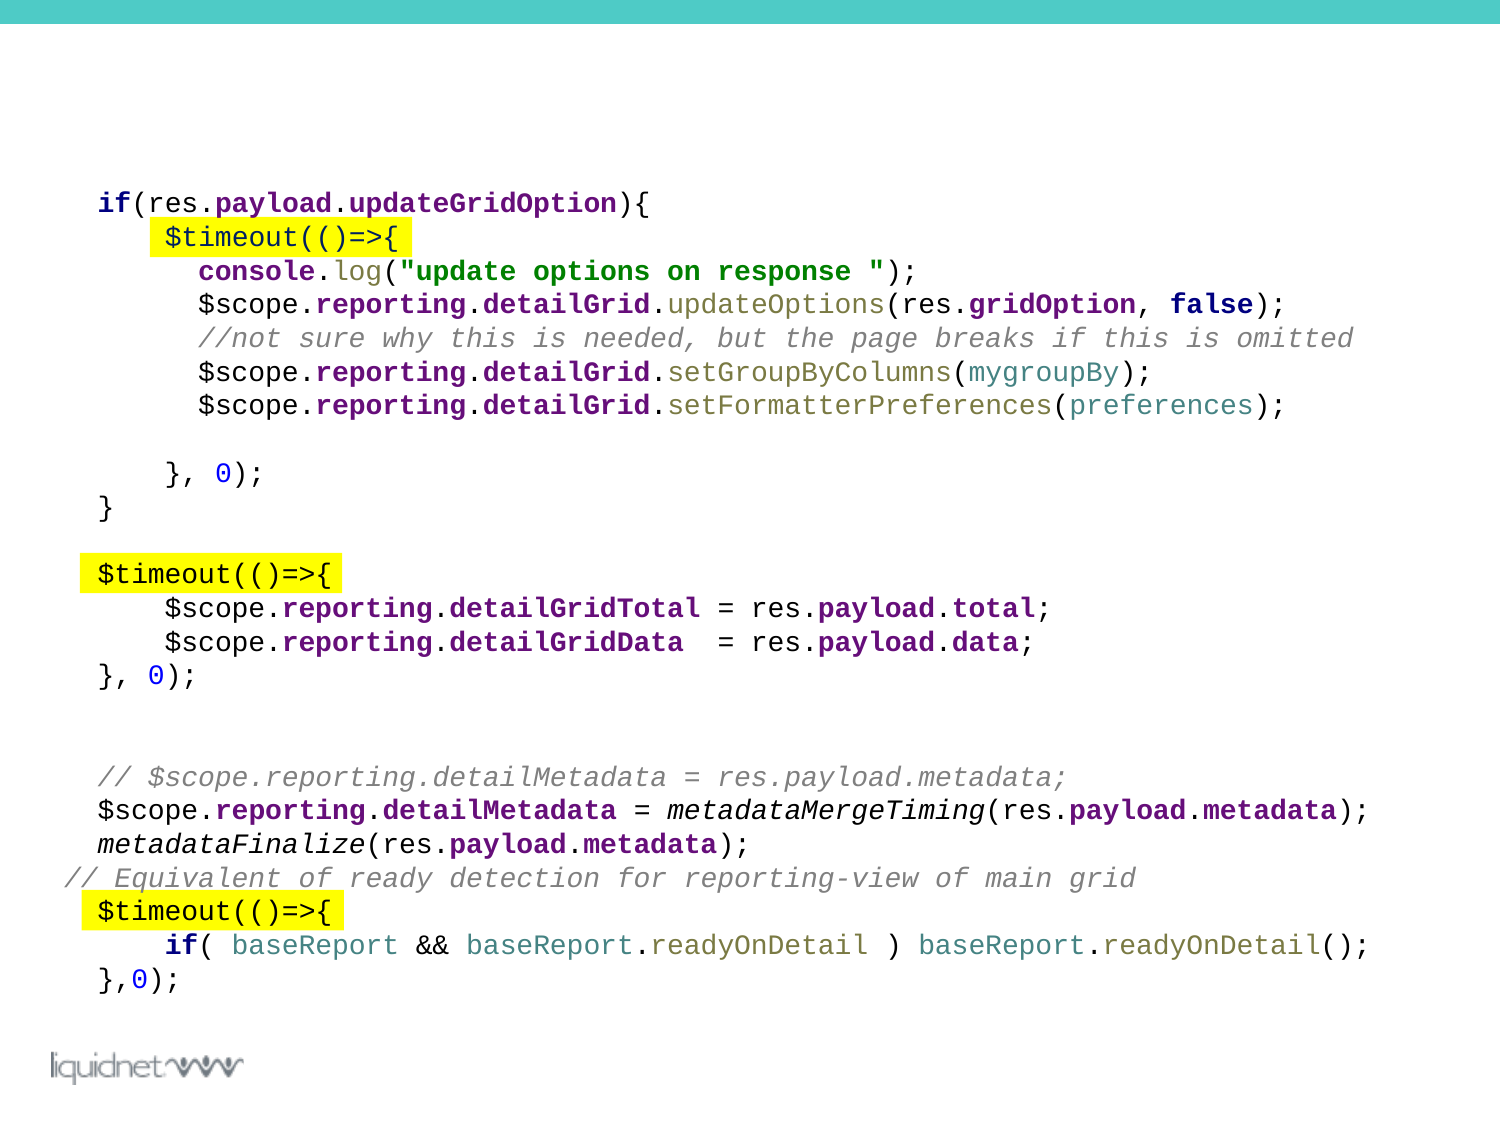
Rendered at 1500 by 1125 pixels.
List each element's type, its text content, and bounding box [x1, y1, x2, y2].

text_box if(res.payload.updateGridOption){ $timeout(()=>{ console.log("update options on response "); $scope.reporting.detailGrid.updateOptions(res.gridOption, false); //not sure why this is needed, but the page breaks if this is omitted $scope.reporting.detailGrid.setGroupByColumns(mygroupBy); $scope.reporting.detailGrid.setFormatterPreferences(preferences); }, 0); } $timeout(()=>{ $scope.reporting.detailGridTotal = res.payload.total; $scope.reporting.detailGridData = res.payload.data; }, 0); // $scope.reporting.detailMetadata = res.payload.metadata; $scope.reporting.detailMetadata = metadataMergeTiming(res.payload.metadata); metadataFinalize(res.payload.metadata); // Equivalent of ready detection for reporting-view of main grid $timeout(()=>{ if( baseReport && baseReport.readyOnDetail ) baseReport.readyOnDetail(); },0); [49, 143, 1460, 1002]
